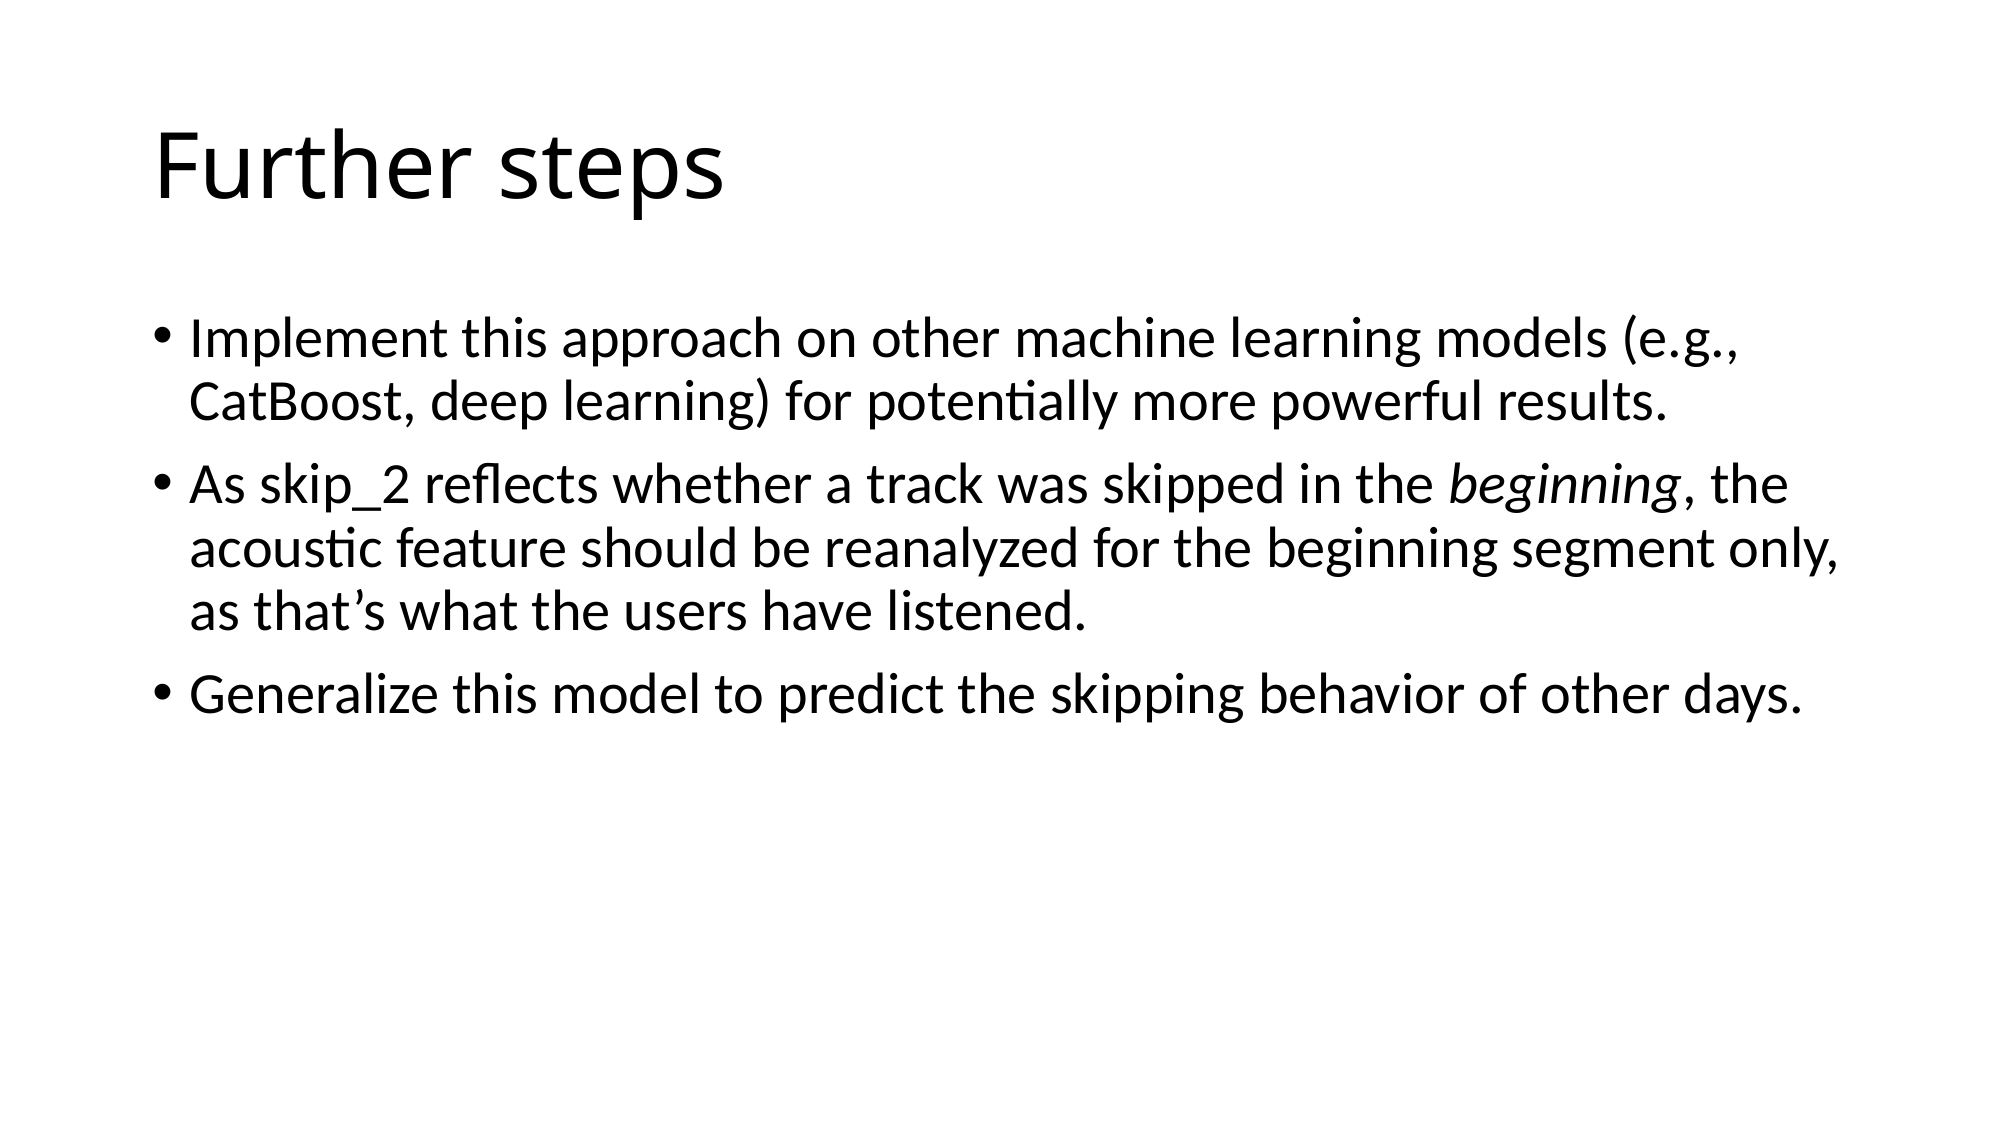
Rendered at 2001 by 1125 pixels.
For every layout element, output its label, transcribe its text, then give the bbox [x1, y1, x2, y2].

list Implement this approach on other machine learning models (e.g., CatBoost, deep learning) for potentially more powerful results. As skip_2 reflects whether a track was skipped in the beginning, the acoustic feature should be reanalyzed for the beginning segment only, as that’s what the users have listened. Generalize this model to predict the skipping behavior of other days. [137, 299, 1863, 1014]
title Further steps [137, 59, 1863, 278]
